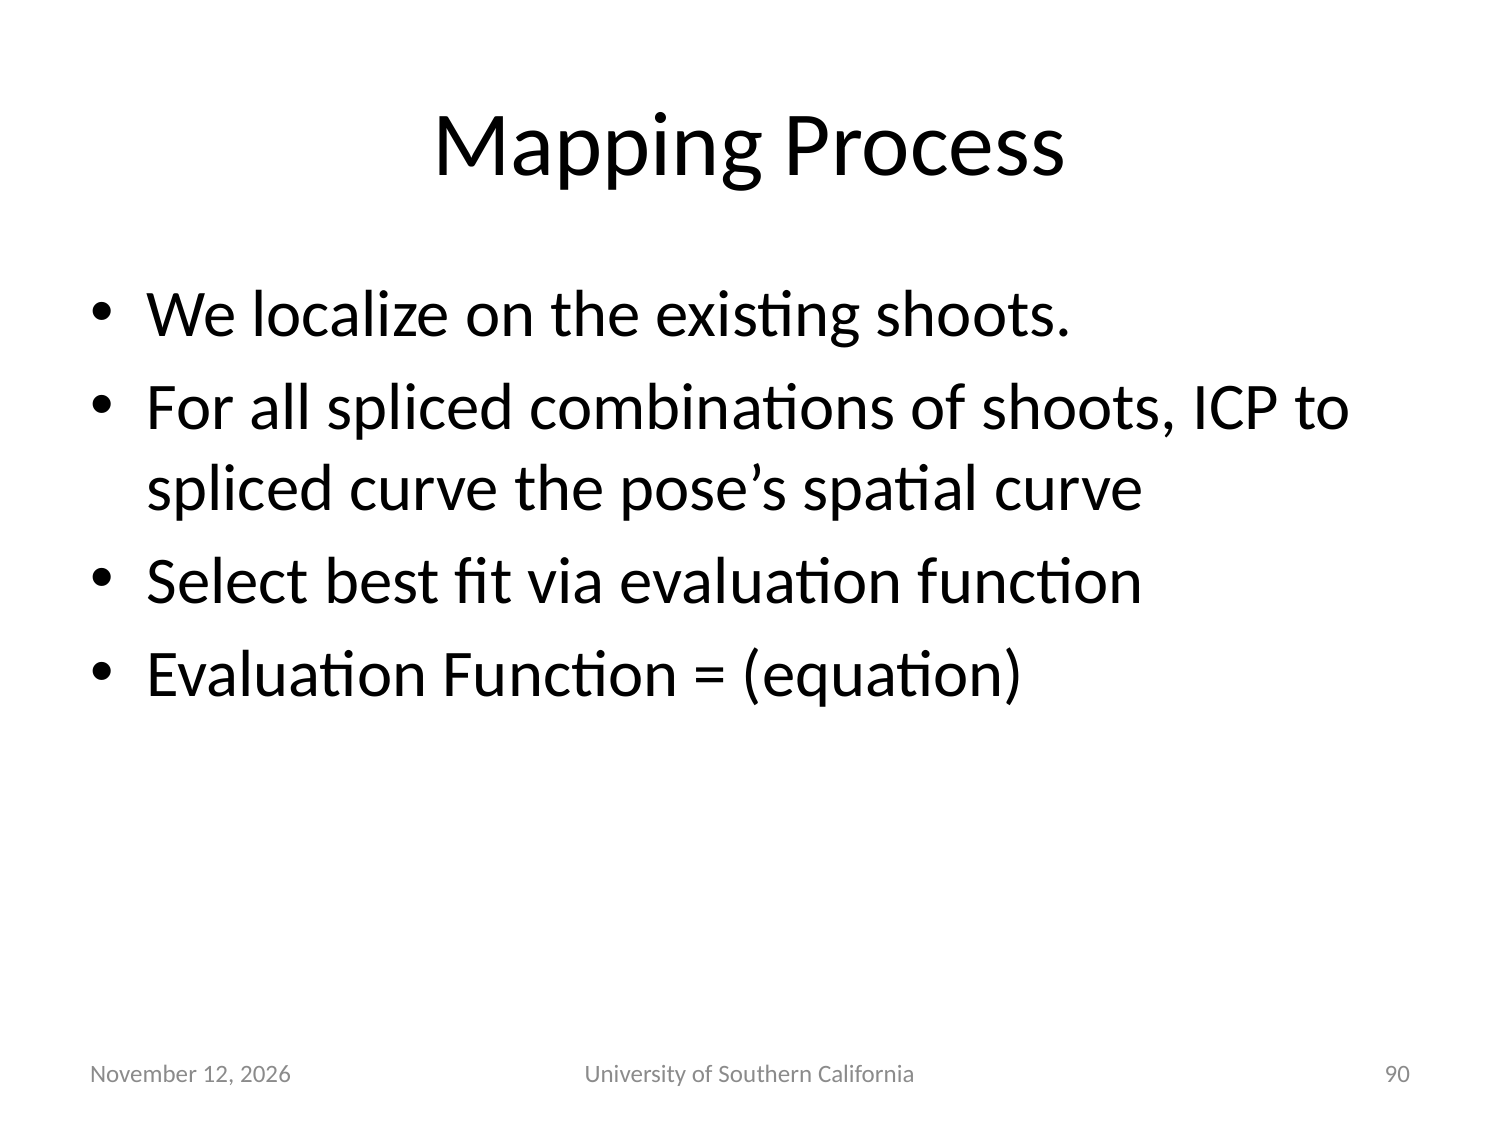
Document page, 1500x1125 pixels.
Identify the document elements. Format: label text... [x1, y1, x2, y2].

footer University of Southern California [512, 1042, 988, 1103]
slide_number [75, 1042, 425, 1103]
list We localize on the existing shoots. For all spliced combinations of shoots, ICP to spliced curve the pose’s spatial curve Select best fit via evaluation function Evaluation Function = (equation) [75, 262, 1425, 1005]
title Mapping Process [75, 45, 1425, 233]
slide_number 90 [1074, 1042, 1425, 1103]
